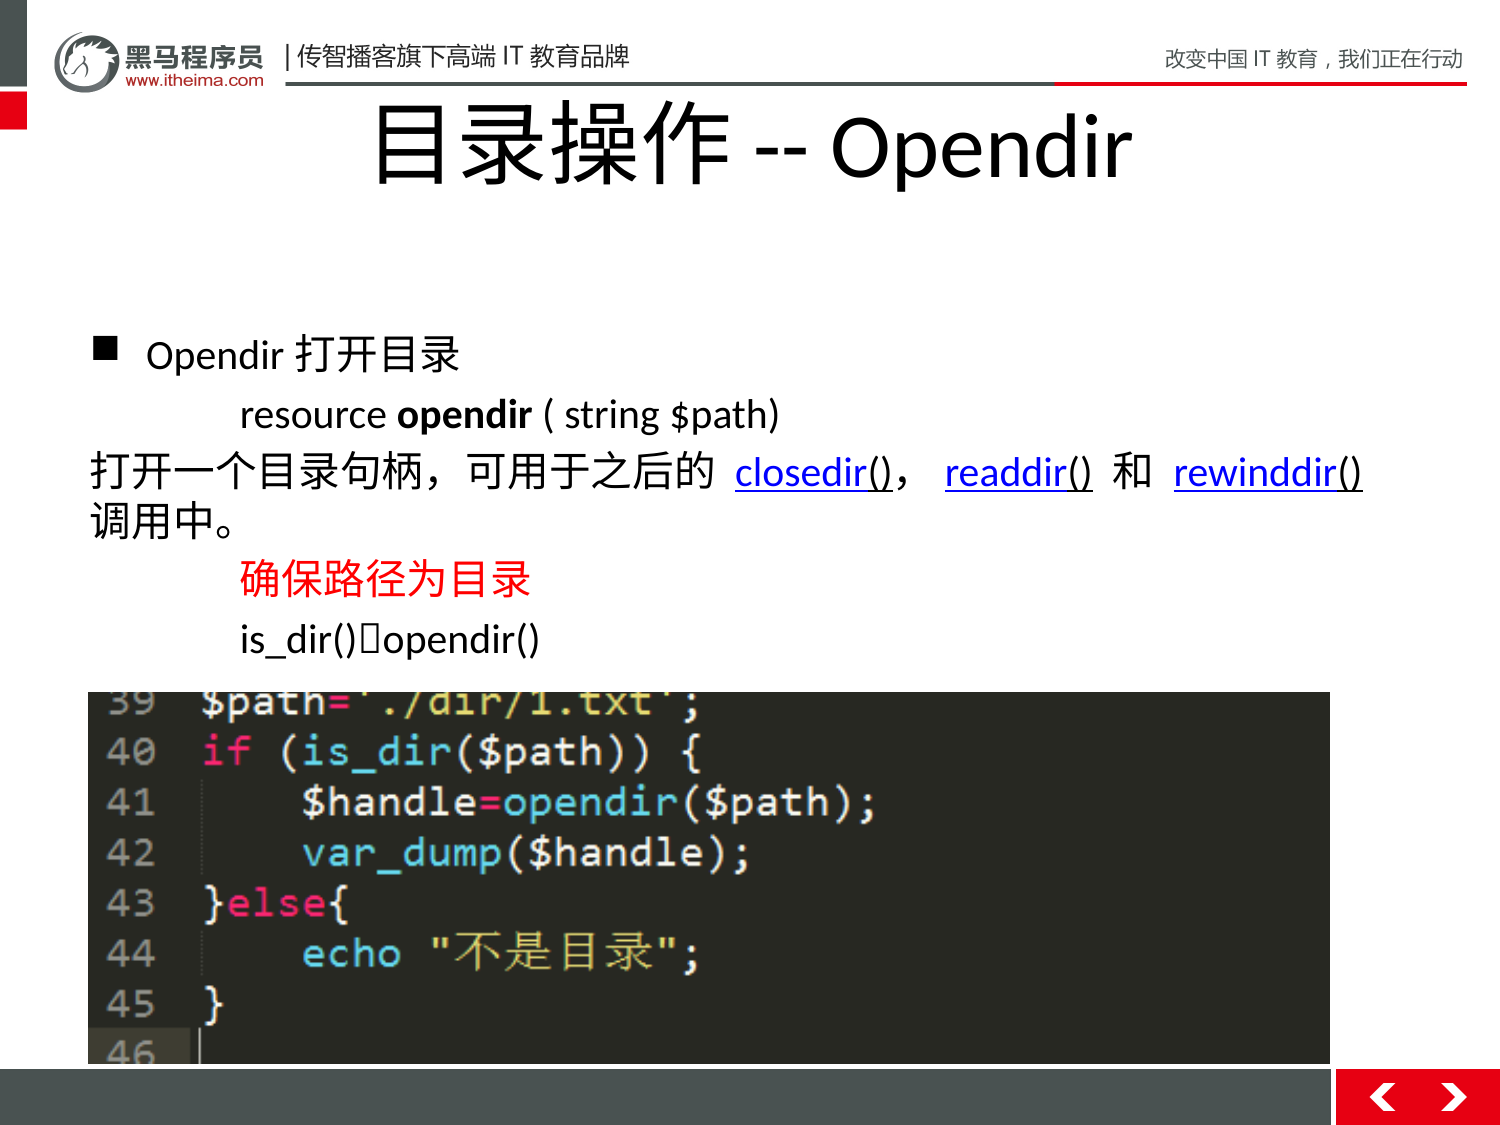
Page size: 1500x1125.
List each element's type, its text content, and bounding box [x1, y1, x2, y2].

title 目录操作-- Opendir [75, 78, 1425, 262]
picture [0, 0, 1500, 1125]
list Opendir打开目录 resource opendir ( string $path) 打开一个目录句柄，可用于之后的 closedir()，readdir() 和 rewinddir() 调用中。 确保路径为目录 is_dir()opendir() [75, 262, 1425, 1005]
